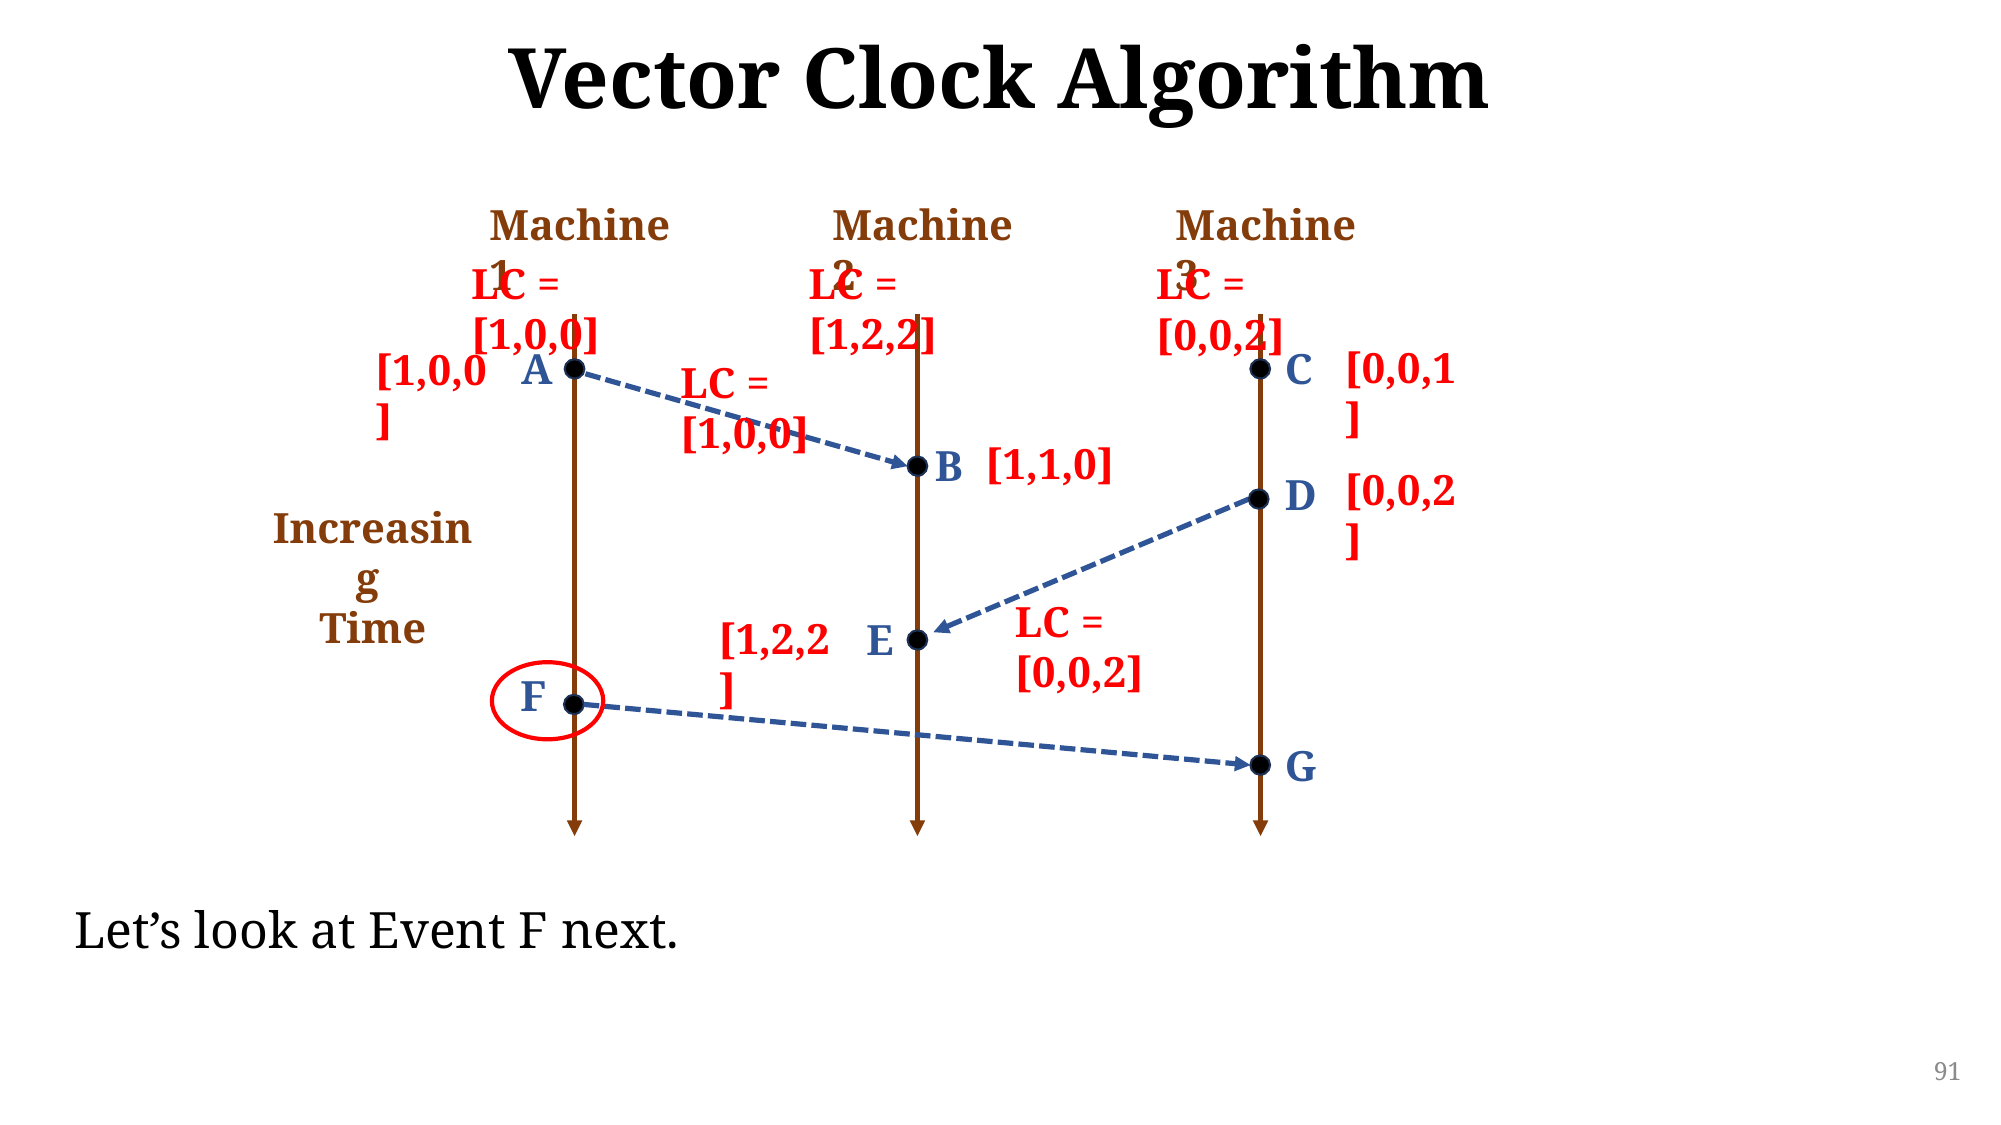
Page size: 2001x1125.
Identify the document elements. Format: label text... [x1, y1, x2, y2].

list Let’s look at Event F next. [59, 898, 1965, 1117]
text_box G [1270, 732, 1330, 798]
text_box [1249, 754, 1260, 776]
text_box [585, 373, 908, 467]
text_box LC = [0,0,2] [1000, 588, 1255, 703]
title Vector Clock Algorithm [137, 0, 1863, 163]
slide_number 91 [1526, 1042, 1977, 1103]
text_box [1261, 366, 1272, 380]
text_box E [852, 606, 912, 672]
text_box F [505, 662, 530, 673]
text_box [906, 464, 917, 477]
text_box [575, 366, 586, 380]
text_box [1,0,0] [360, 336, 506, 452]
text_box [1,1,0] [970, 430, 1132, 496]
text_box D [1270, 461, 1329, 527]
text_box [0,0,2] [1329, 456, 1476, 572]
text_box [1248, 488, 1260, 510]
text_box A [506, 366, 566, 401]
text_box [1249, 366, 1260, 380]
text_box Machine 2 [817, 191, 1046, 250]
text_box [933, 498, 1249, 633]
text_box Machine 3 [1160, 191, 1389, 250]
text_box B [920, 432, 980, 497]
text_box Increasing Time [253, 494, 492, 659]
text_box [1,2,2] [703, 605, 852, 704]
text_box [912, 629, 917, 651]
text_box [1261, 754, 1270, 776]
text_box [1261, 488, 1270, 510]
text_box [566, 366, 574, 380]
text_box Machine 1 [474, 191, 703, 250]
text_box [490, 661, 574, 741]
text_box LC = [1,2,2] [793, 250, 1049, 366]
text_box [0,0,1] [1329, 333, 1476, 449]
text_box LC = [1,0,0] [665, 349, 917, 464]
text_box [575, 666, 605, 736]
text_box [918, 629, 929, 651]
text_box LC = [0,0,2] [1141, 250, 1396, 366]
text_box LC = [1,0,0] [456, 250, 711, 366]
text_box C [1270, 366, 1329, 401]
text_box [583, 704, 1251, 766]
